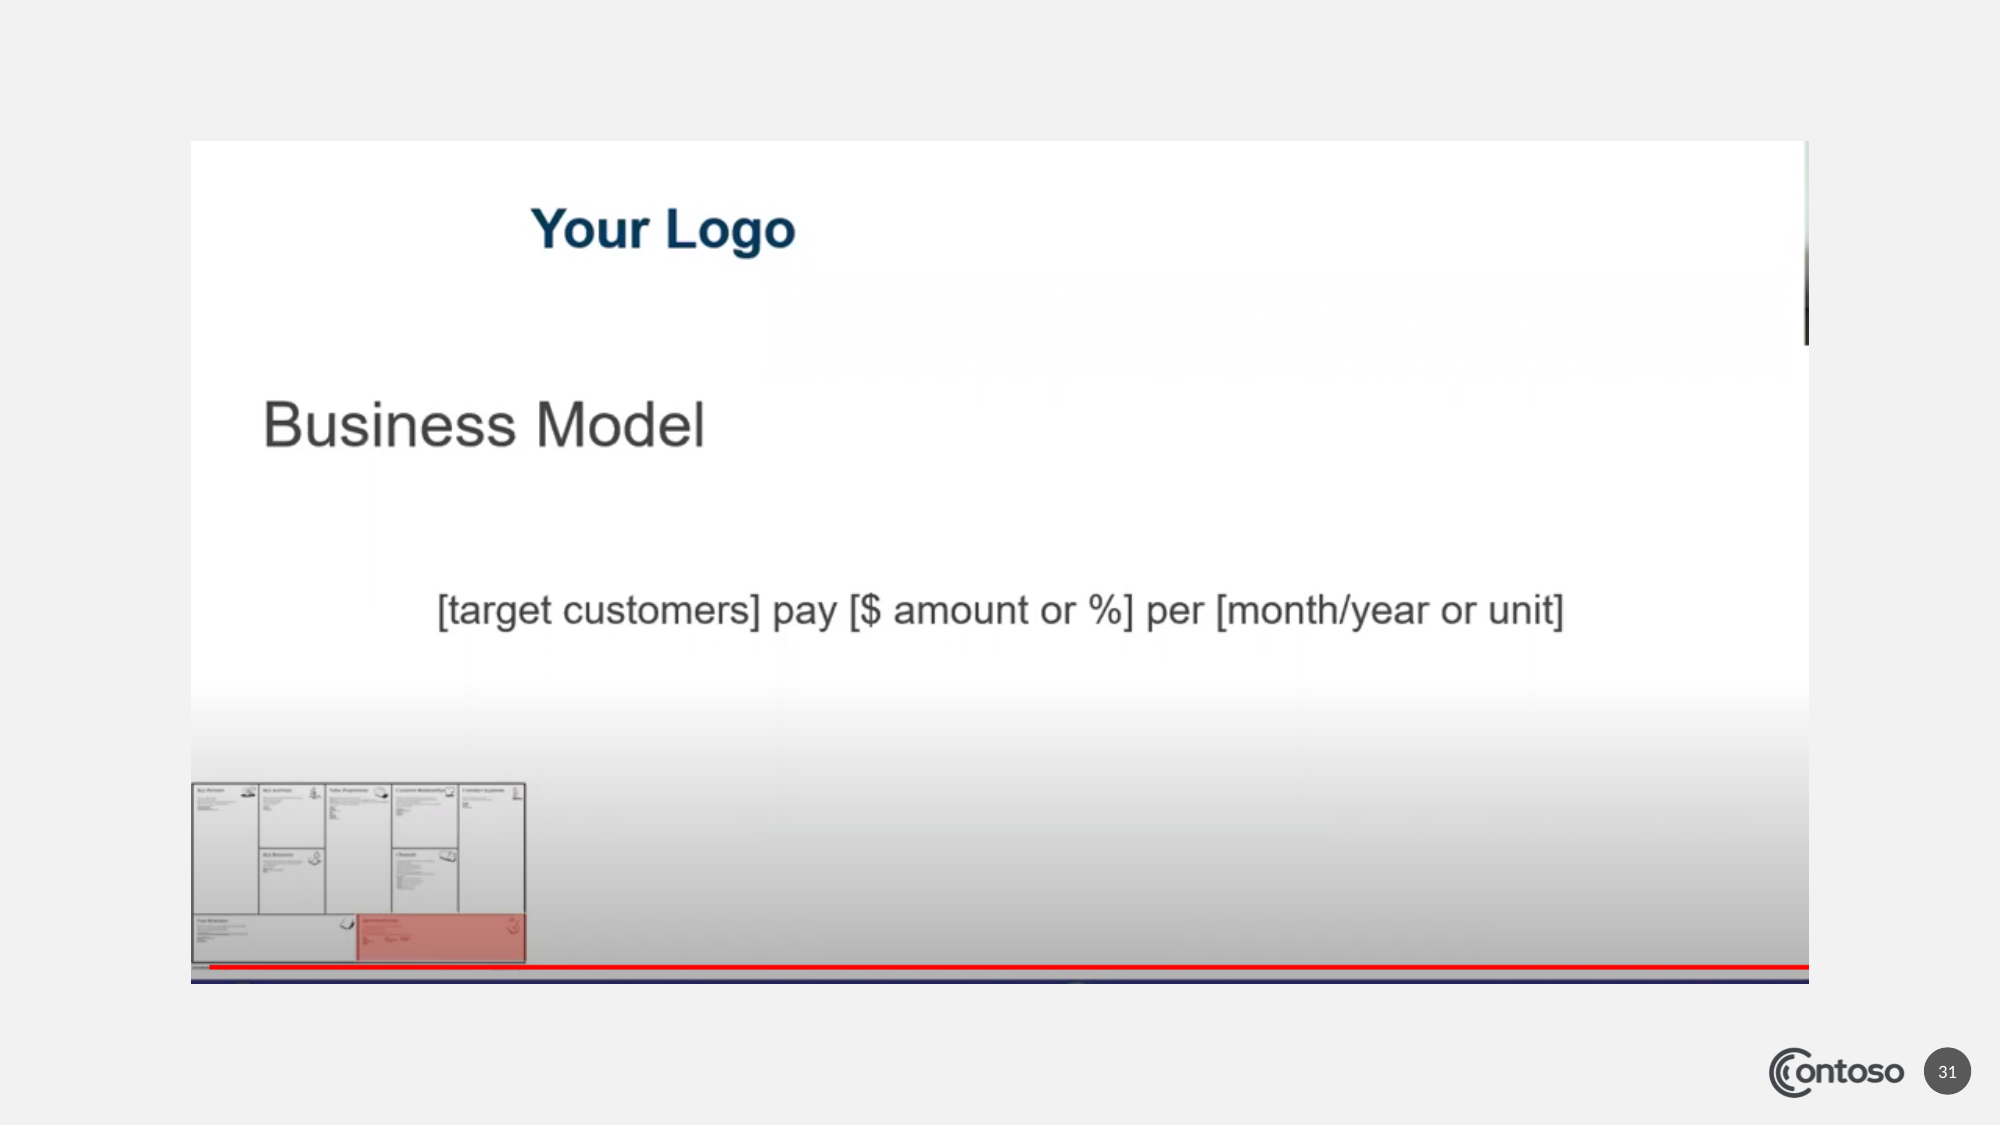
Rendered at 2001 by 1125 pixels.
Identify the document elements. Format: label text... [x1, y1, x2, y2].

slide_number 31 [1923, 1047, 1972, 1095]
picture [191, 141, 1809, 984]
